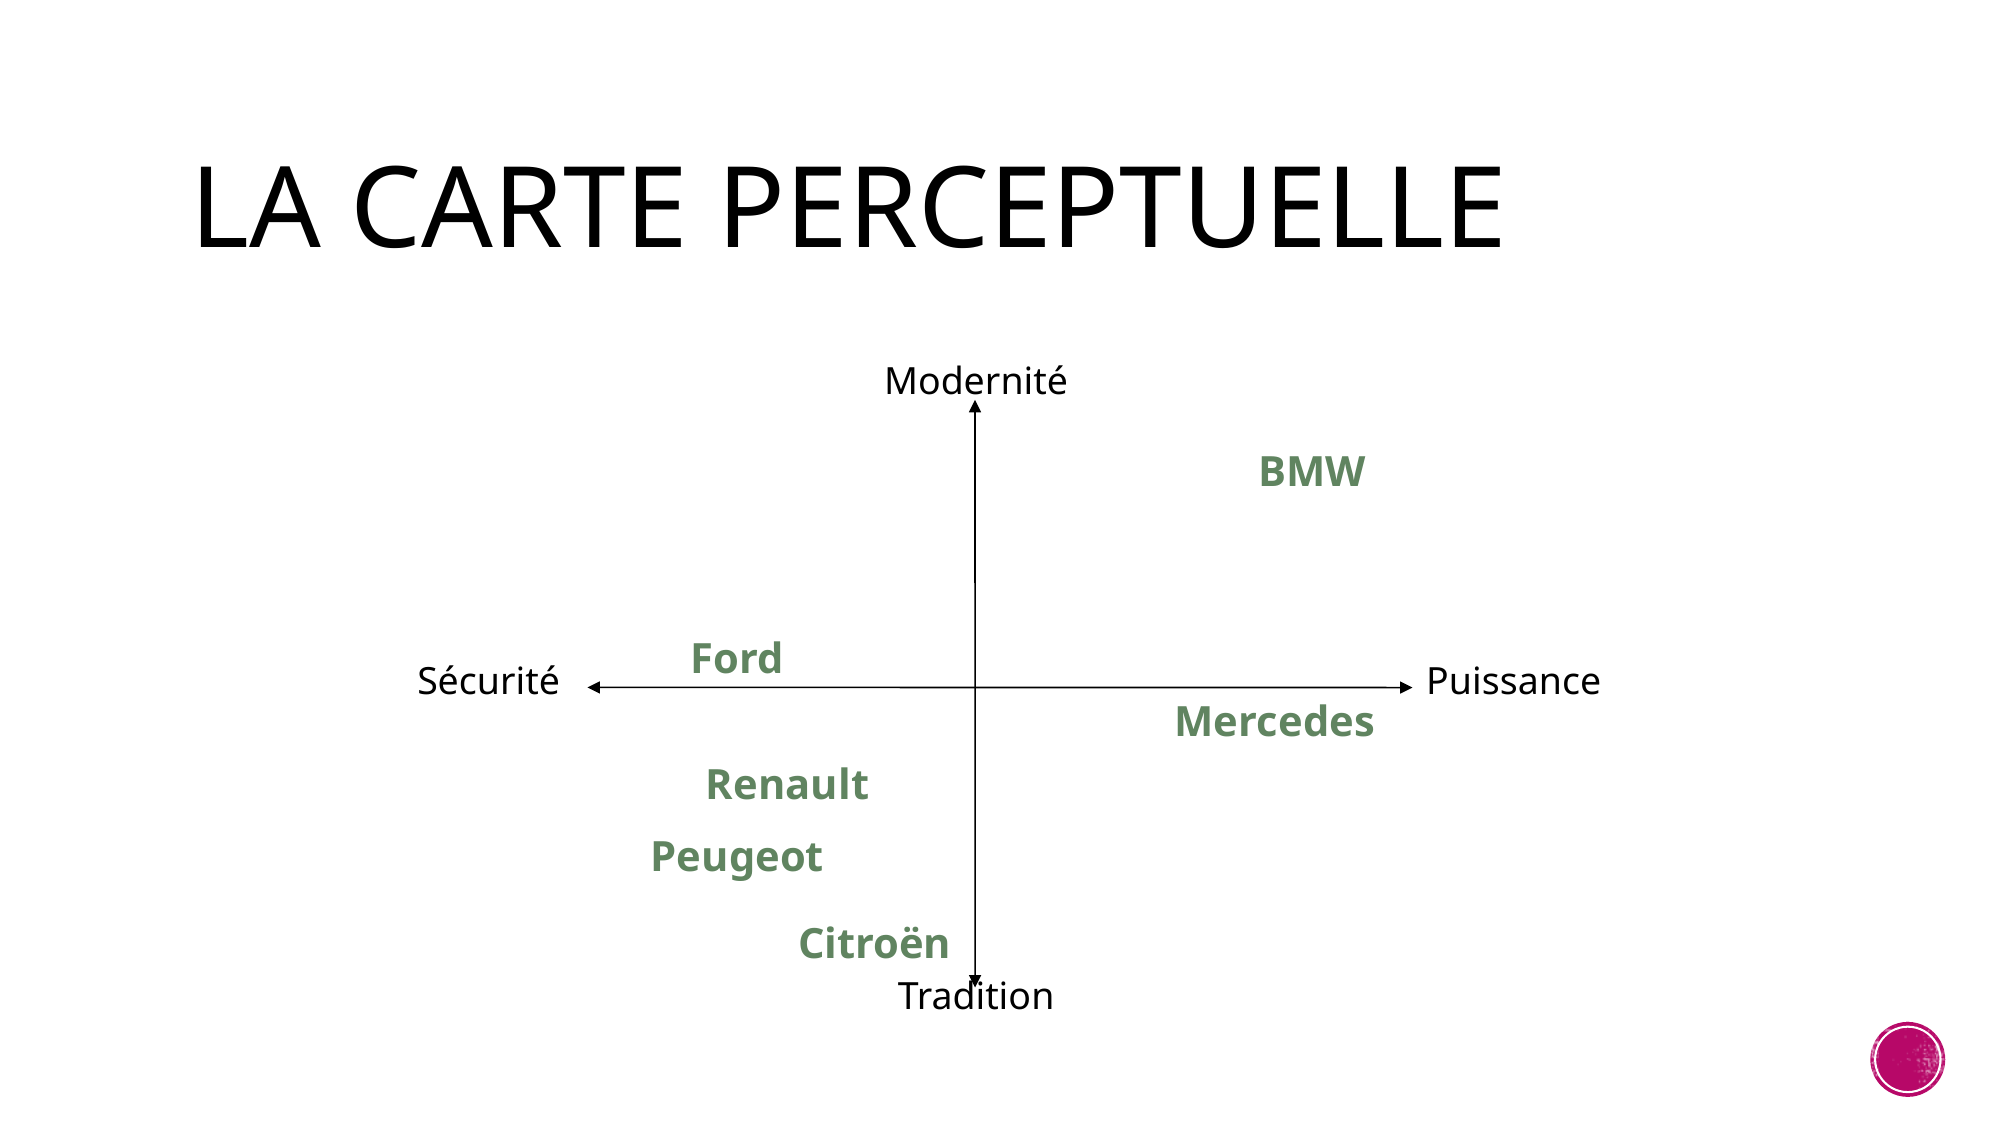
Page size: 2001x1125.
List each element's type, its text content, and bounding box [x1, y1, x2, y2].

text_box Sécurité [299, 649, 587, 710]
text_box [968, 410, 982, 437]
text_box Tradition [787, 976, 1175, 1025]
text_box Modernité [787, 349, 1175, 410]
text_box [589, 440, 1463, 975]
title La carte perceptuelle [175, 79, 1826, 344]
text_box Puissance [1464, 649, 1713, 710]
